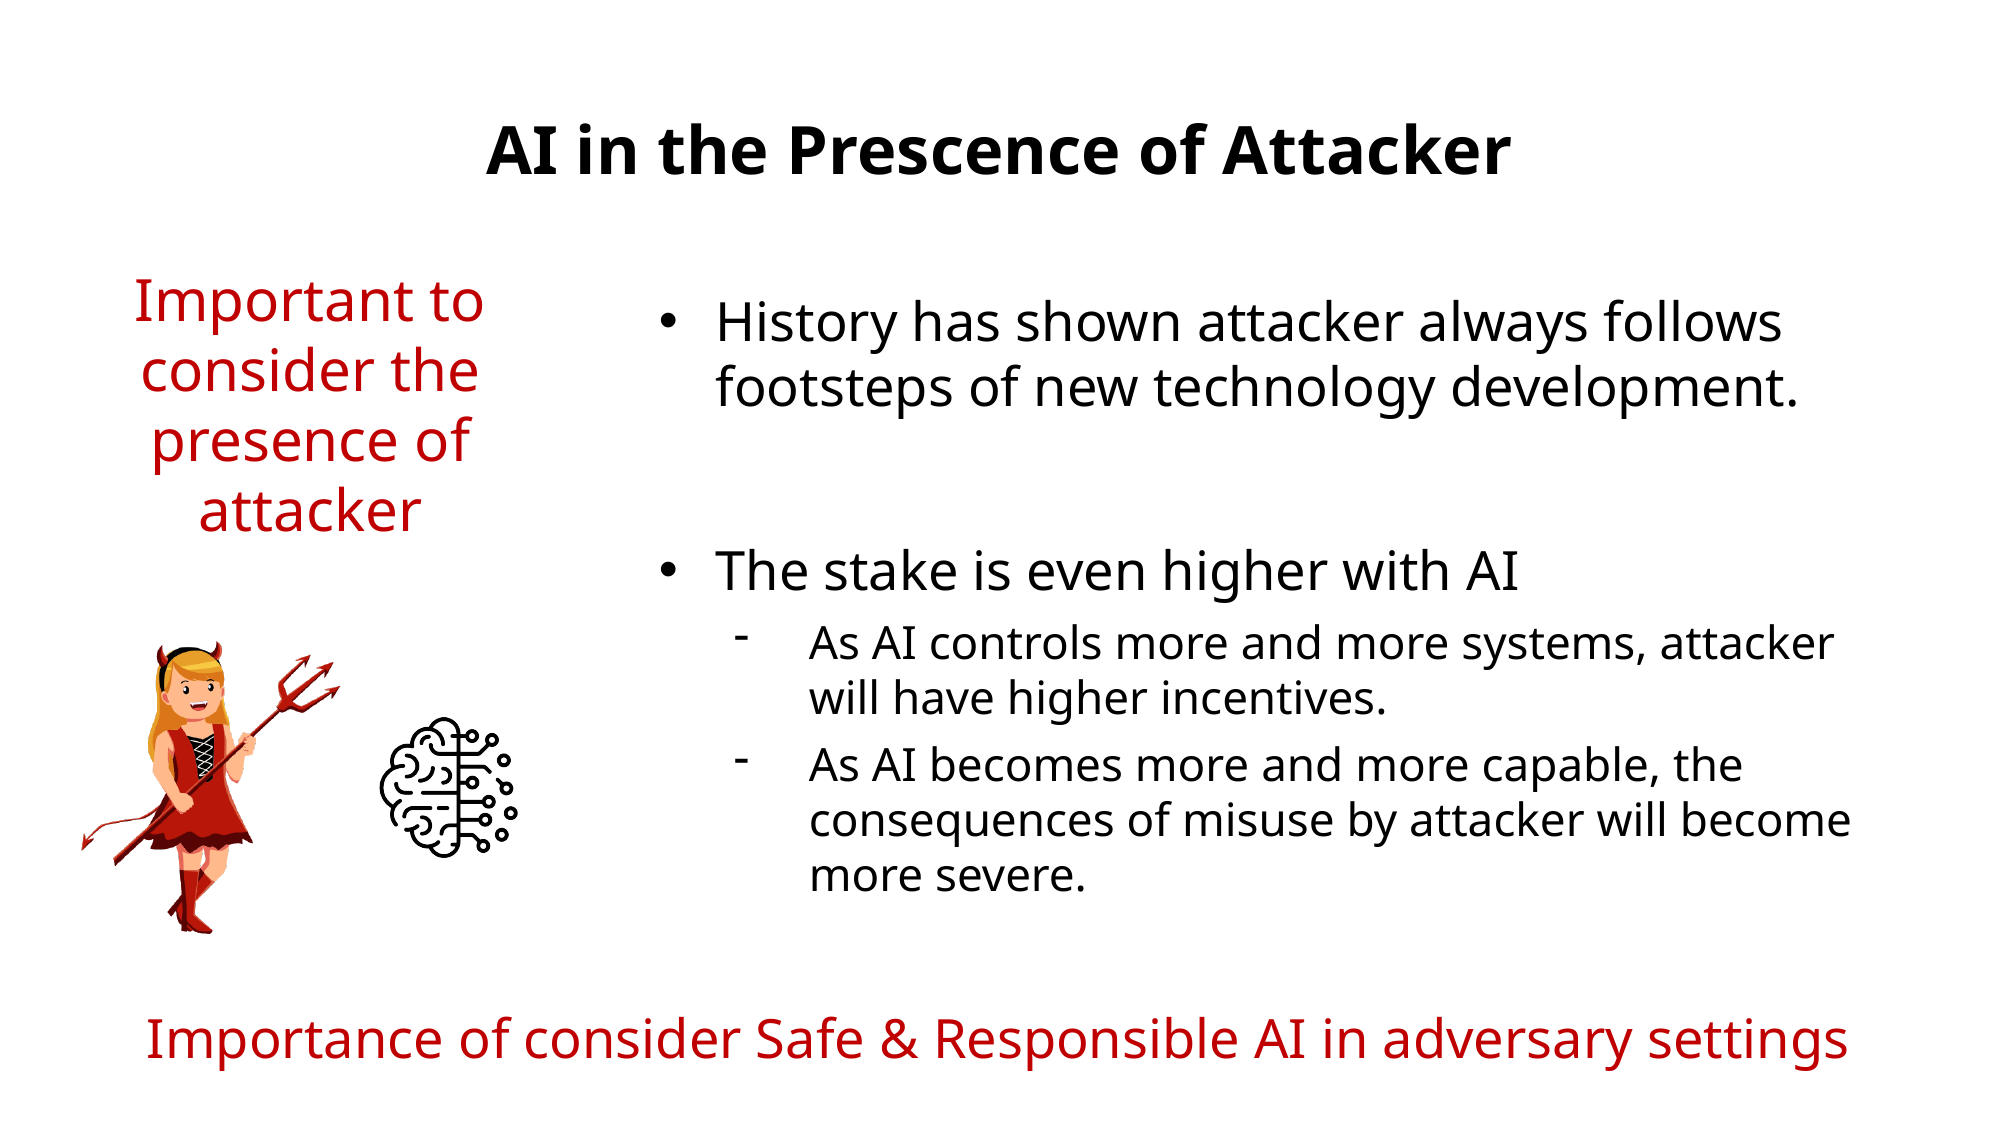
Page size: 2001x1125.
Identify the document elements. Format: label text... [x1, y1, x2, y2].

text_box History has shown attacker always follows footsteps of new technology development. [644, 279, 1903, 425]
list Important to consider the presence of attacker [49, 255, 572, 593]
text_box The stake is even higher with AI As AI controls more and more systems, attacker will have higher incentives. As AI becomes more and more capable, the consequences of misuse by attacker will become more severe. [644, 496, 1896, 909]
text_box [48, 625, 519, 950]
text_box Importance of consider Safe & Responsible AI in adversary settings [132, 997, 1923, 1078]
text_box AI in the Prescence of Attacker [104, 61, 1896, 196]
